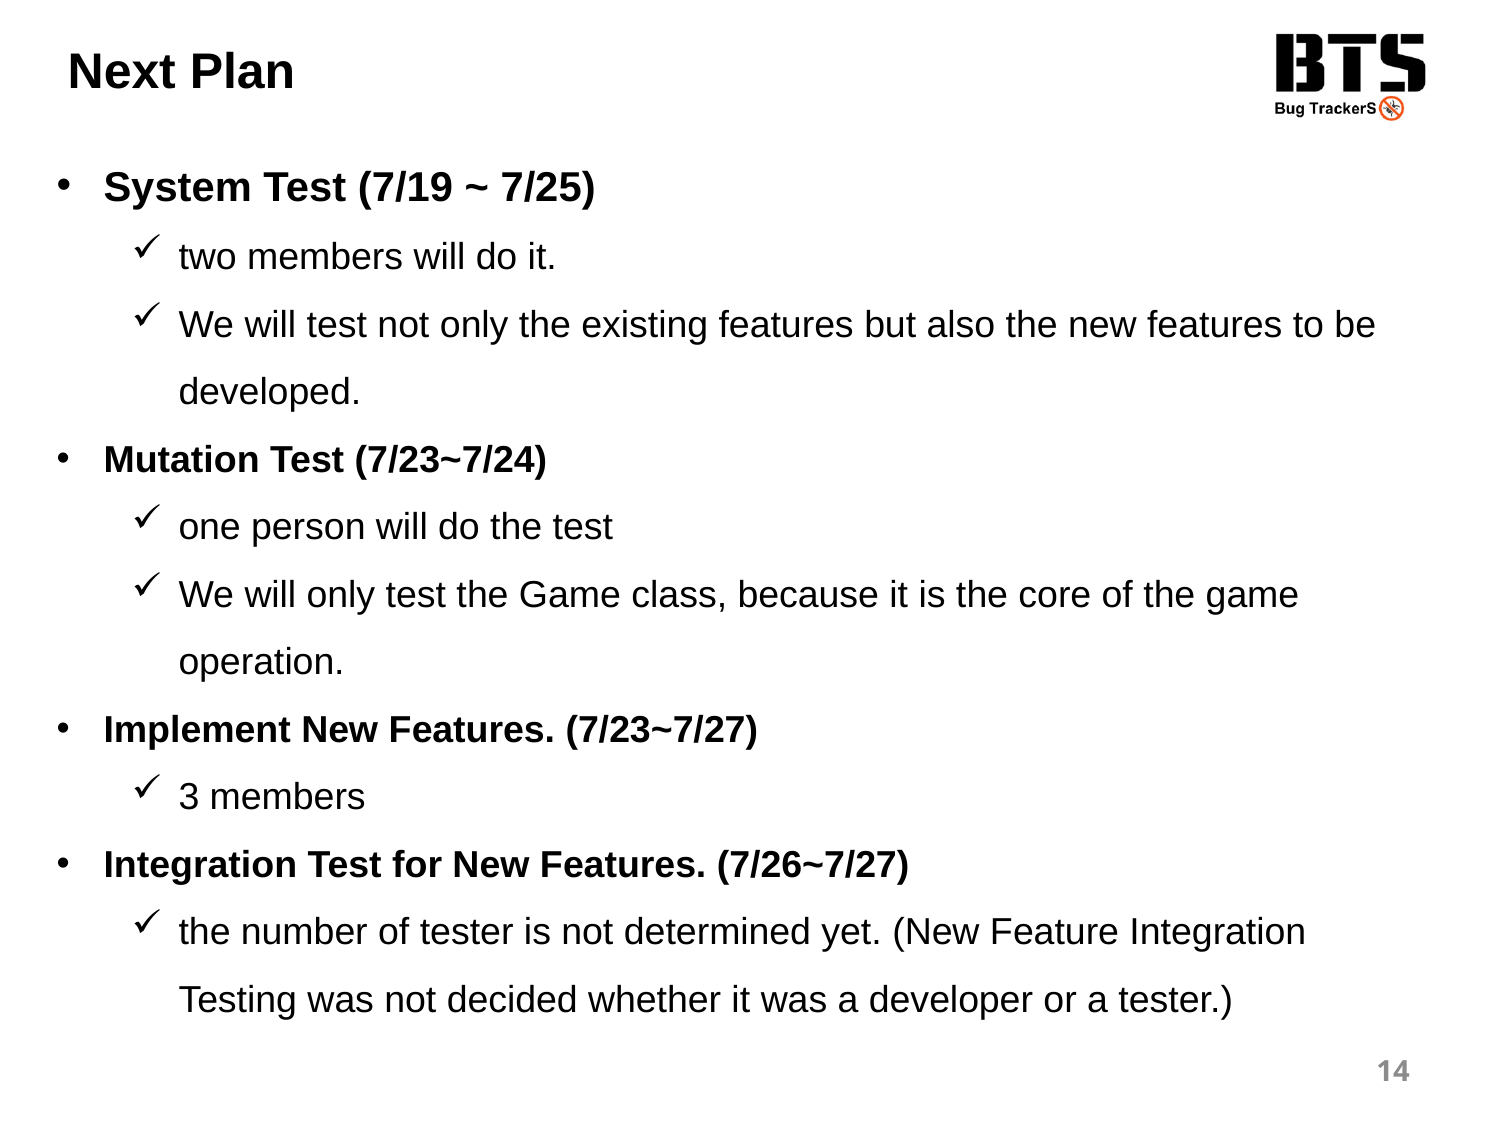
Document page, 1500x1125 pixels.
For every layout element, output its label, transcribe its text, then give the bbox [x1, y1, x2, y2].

picture [1263, 30, 1437, 127]
text_box System Test (7/19 ~ 7/25) two members will do it. We will test not only the existing features but also the new features to be developed. Mutation Test (7/23~7/24) one person will do the test We will only test the Game class, because it is the core of the game operation. Implement New Features. (7/23~7/27) 3 members Integration Test for New Features. (7/26~7/27) the number of tester is not determined yet. (New Feature Integration Testing was not decided whether it was a developer or a tester.) [41, 137, 1436, 1027]
text_box Next Plan [53, 30, 1034, 106]
slide_number 14 [1074, 1042, 1425, 1103]
